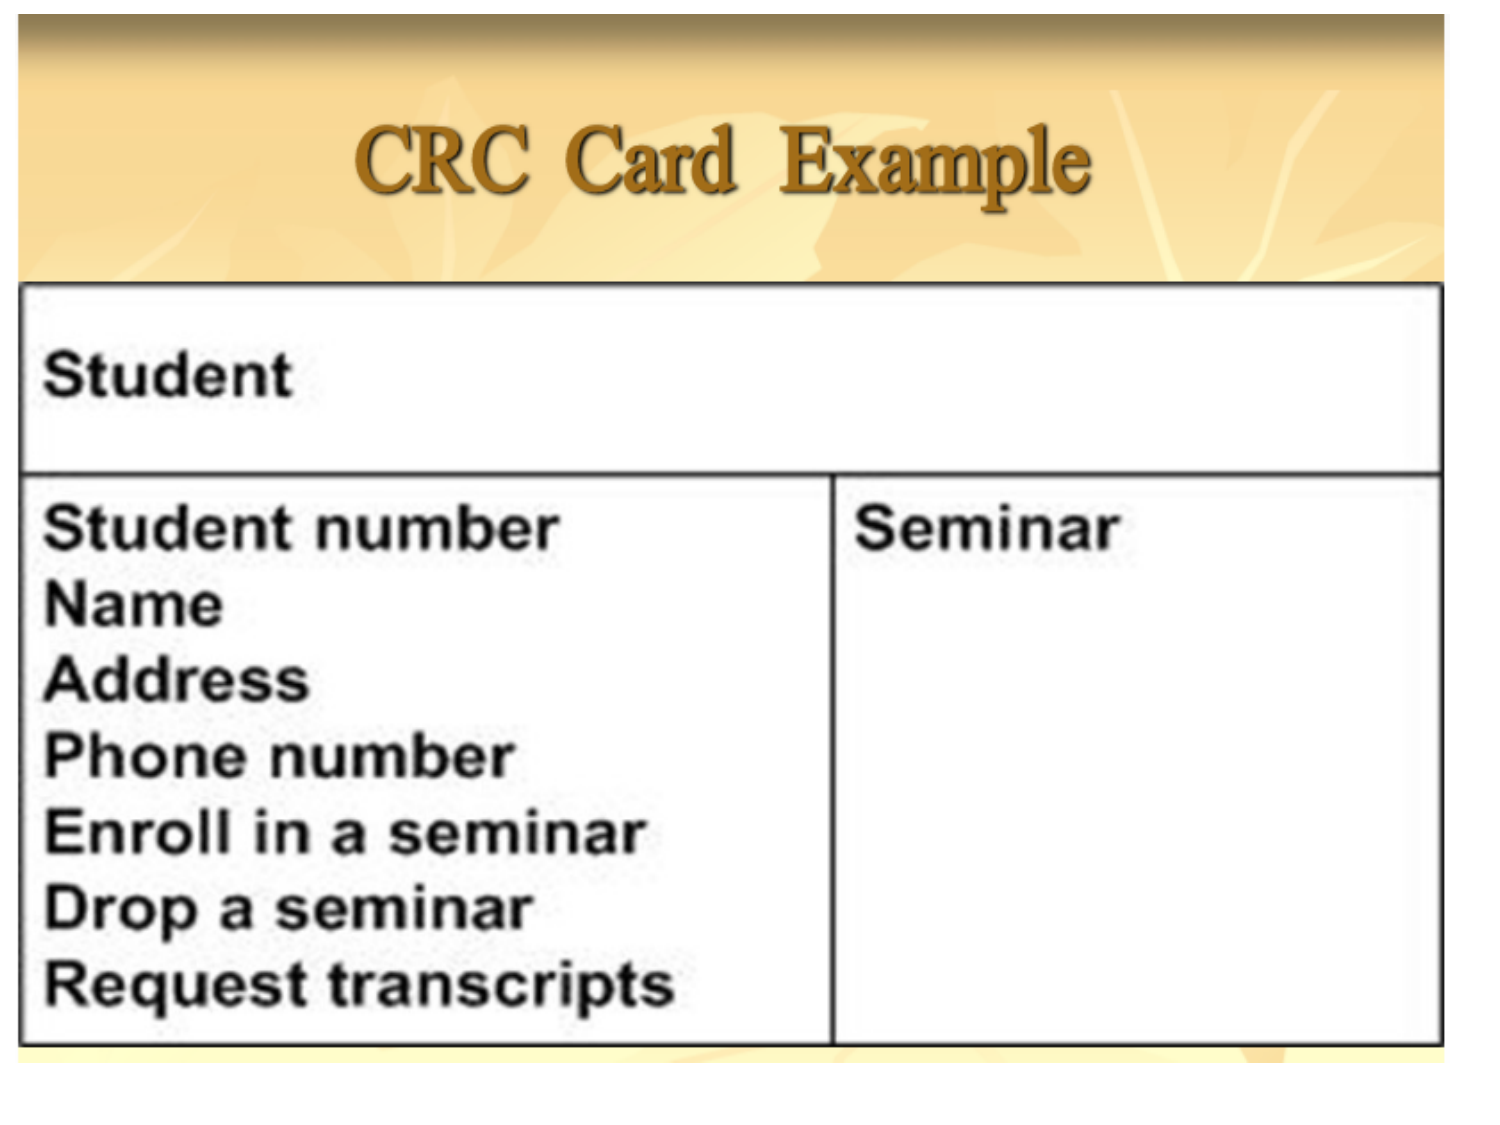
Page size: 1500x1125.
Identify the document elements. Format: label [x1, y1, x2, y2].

picture [15, 13, 1451, 1063]
